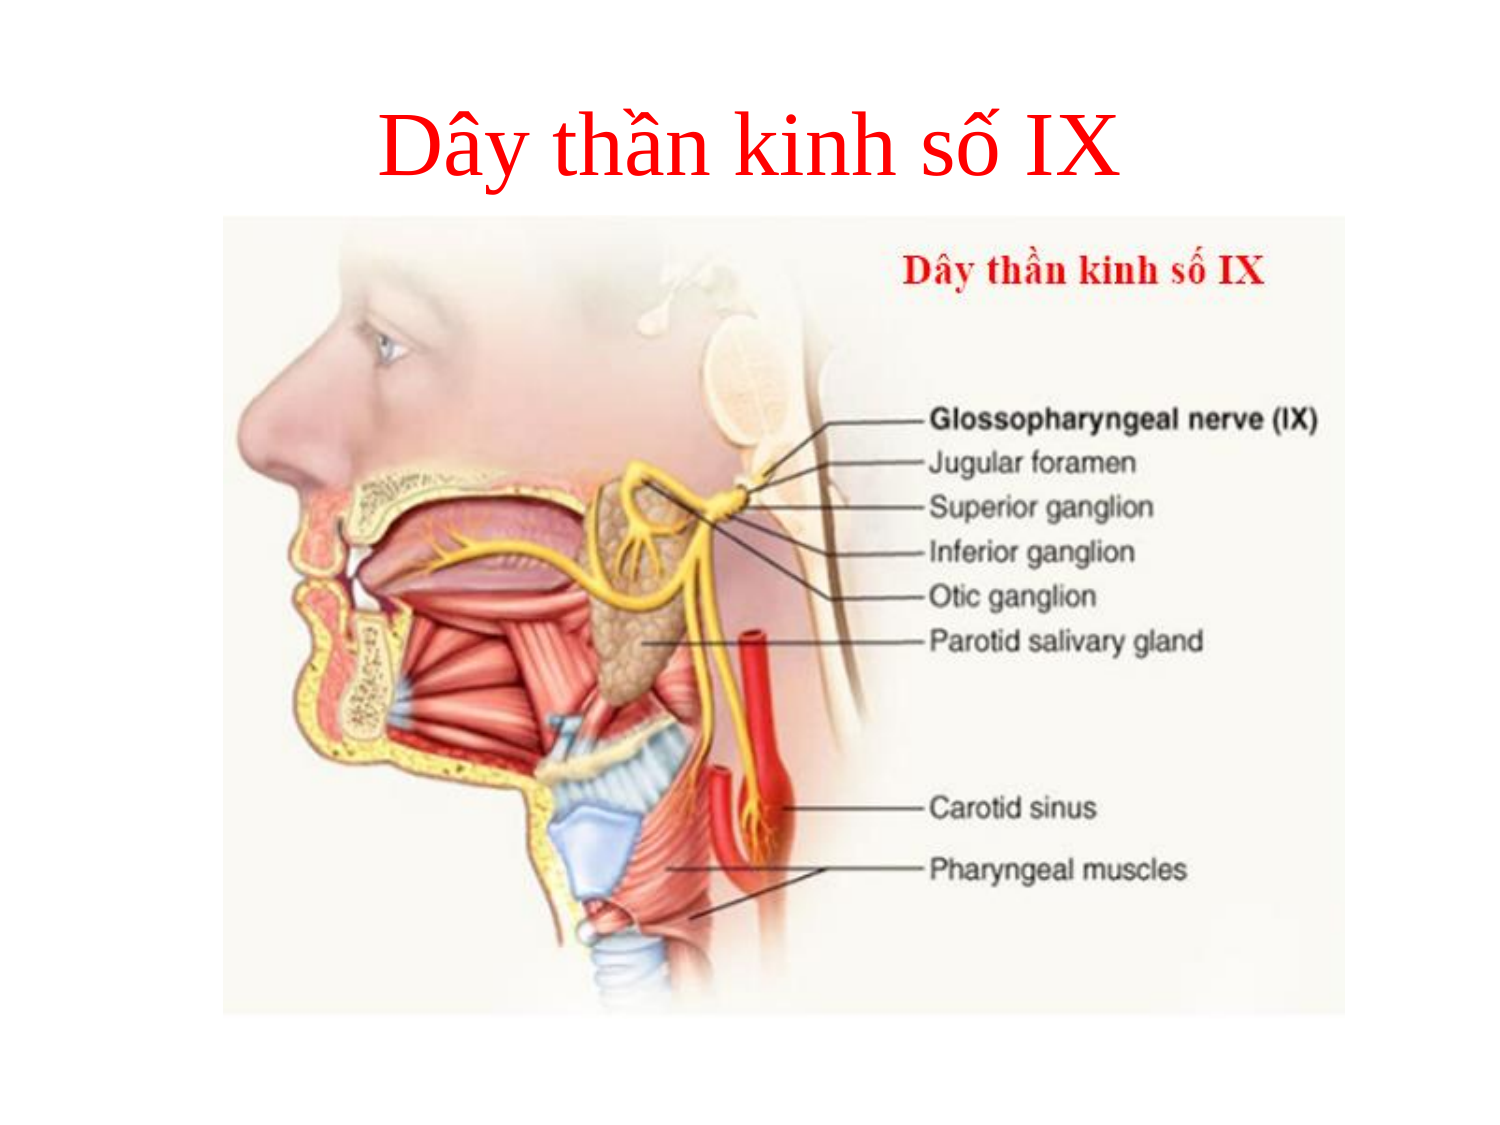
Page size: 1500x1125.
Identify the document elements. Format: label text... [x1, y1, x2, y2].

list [223, 215, 1345, 1020]
title Dây thần kinh số IX [74, 44, 1426, 233]
